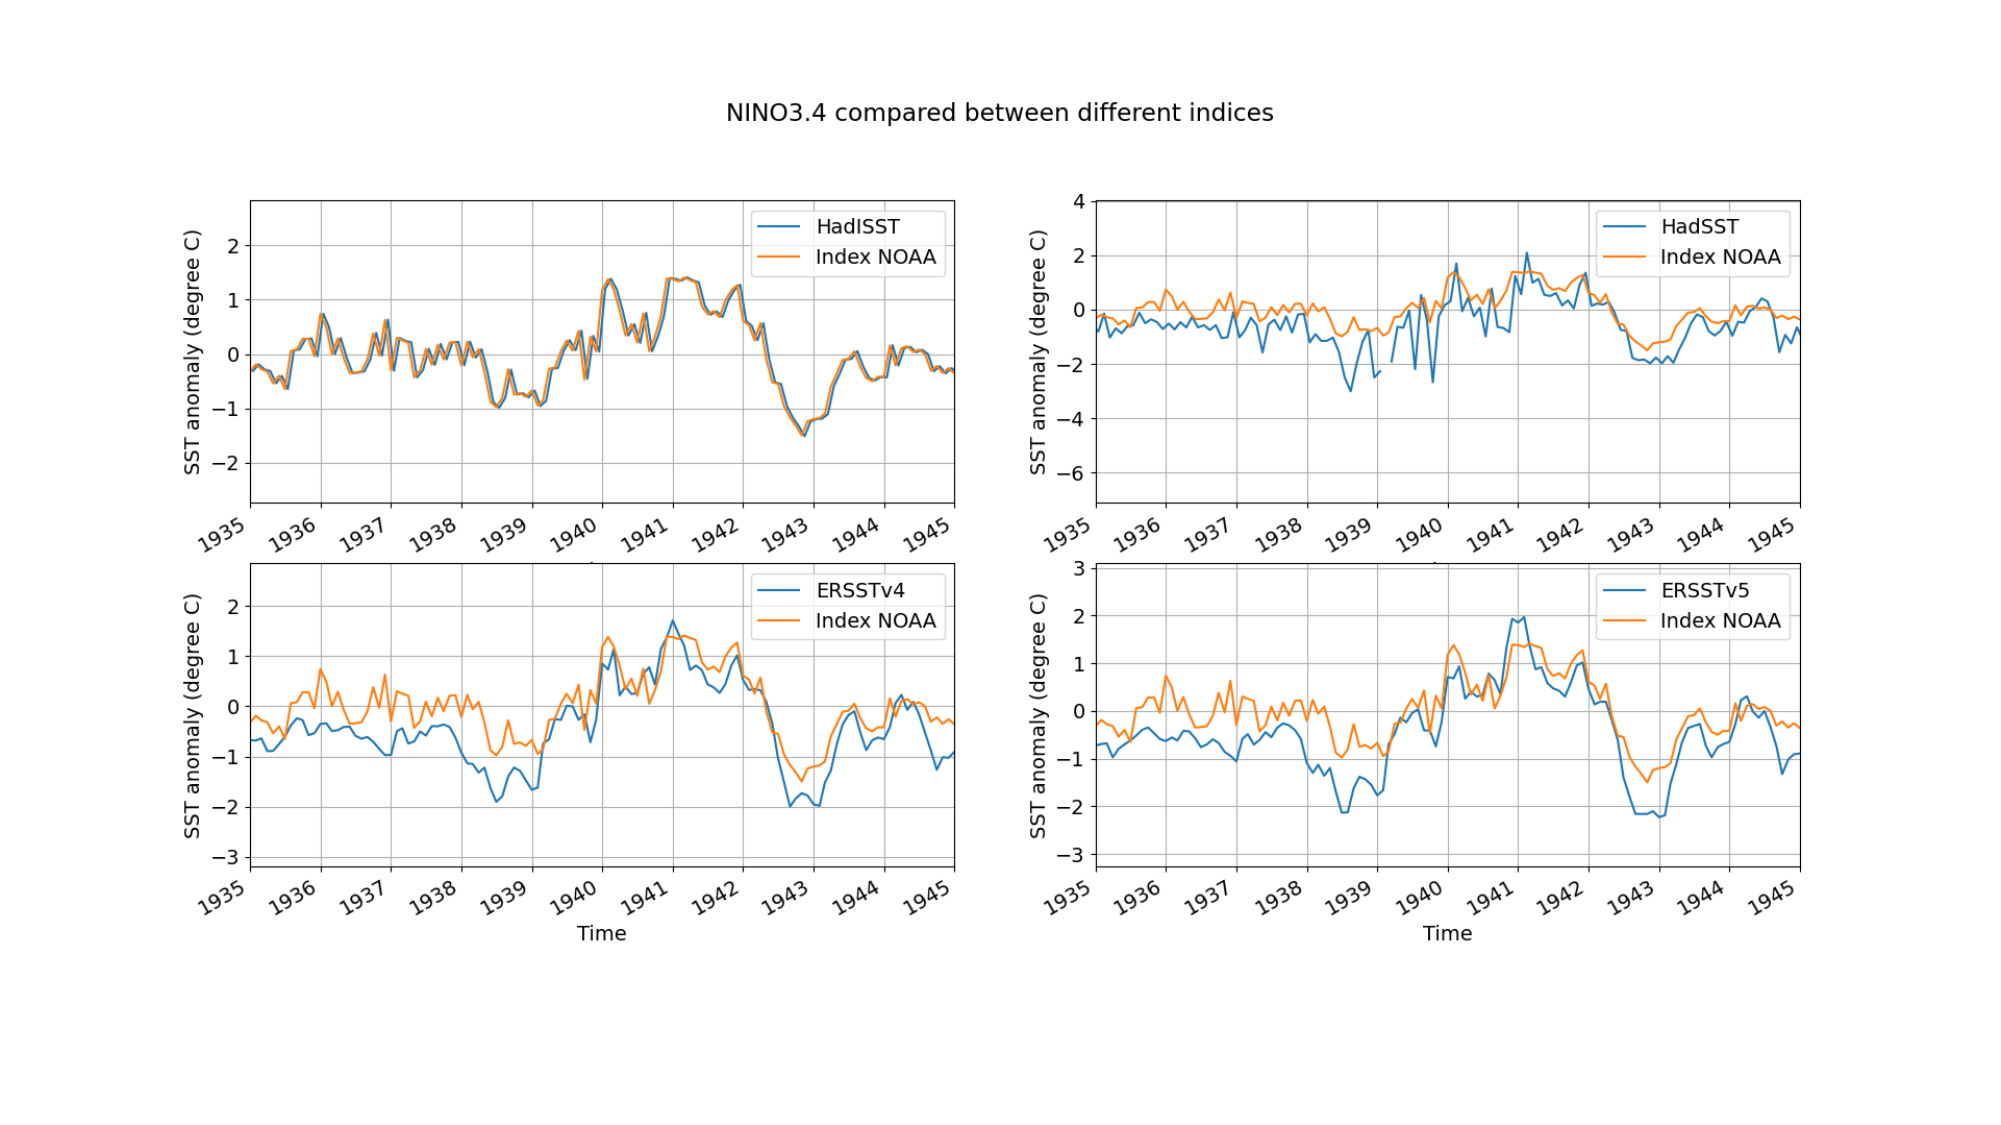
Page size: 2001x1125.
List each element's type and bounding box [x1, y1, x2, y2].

picture [94, 89, 1944, 995]
